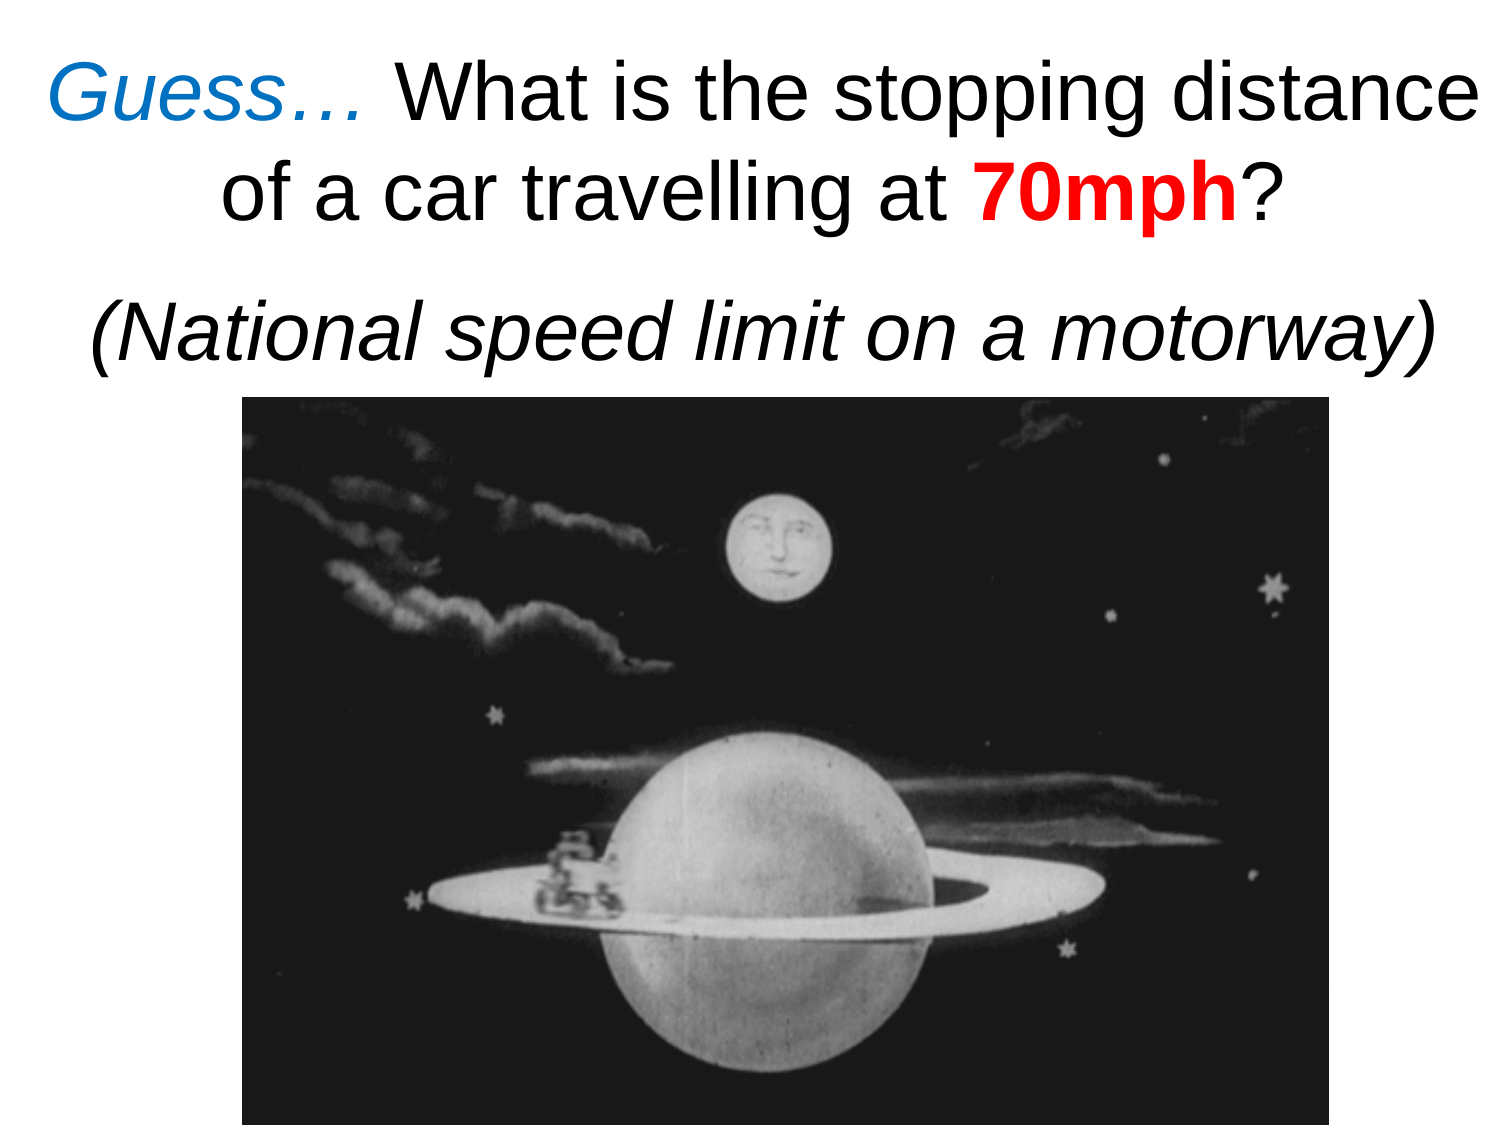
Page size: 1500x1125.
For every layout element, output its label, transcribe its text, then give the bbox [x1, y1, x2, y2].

title Guess… What is the stopping distance of a car travelling at 70mph? (National speed limit on a motorway) [29, 113, 1500, 302]
picture [241, 396, 1329, 1125]
